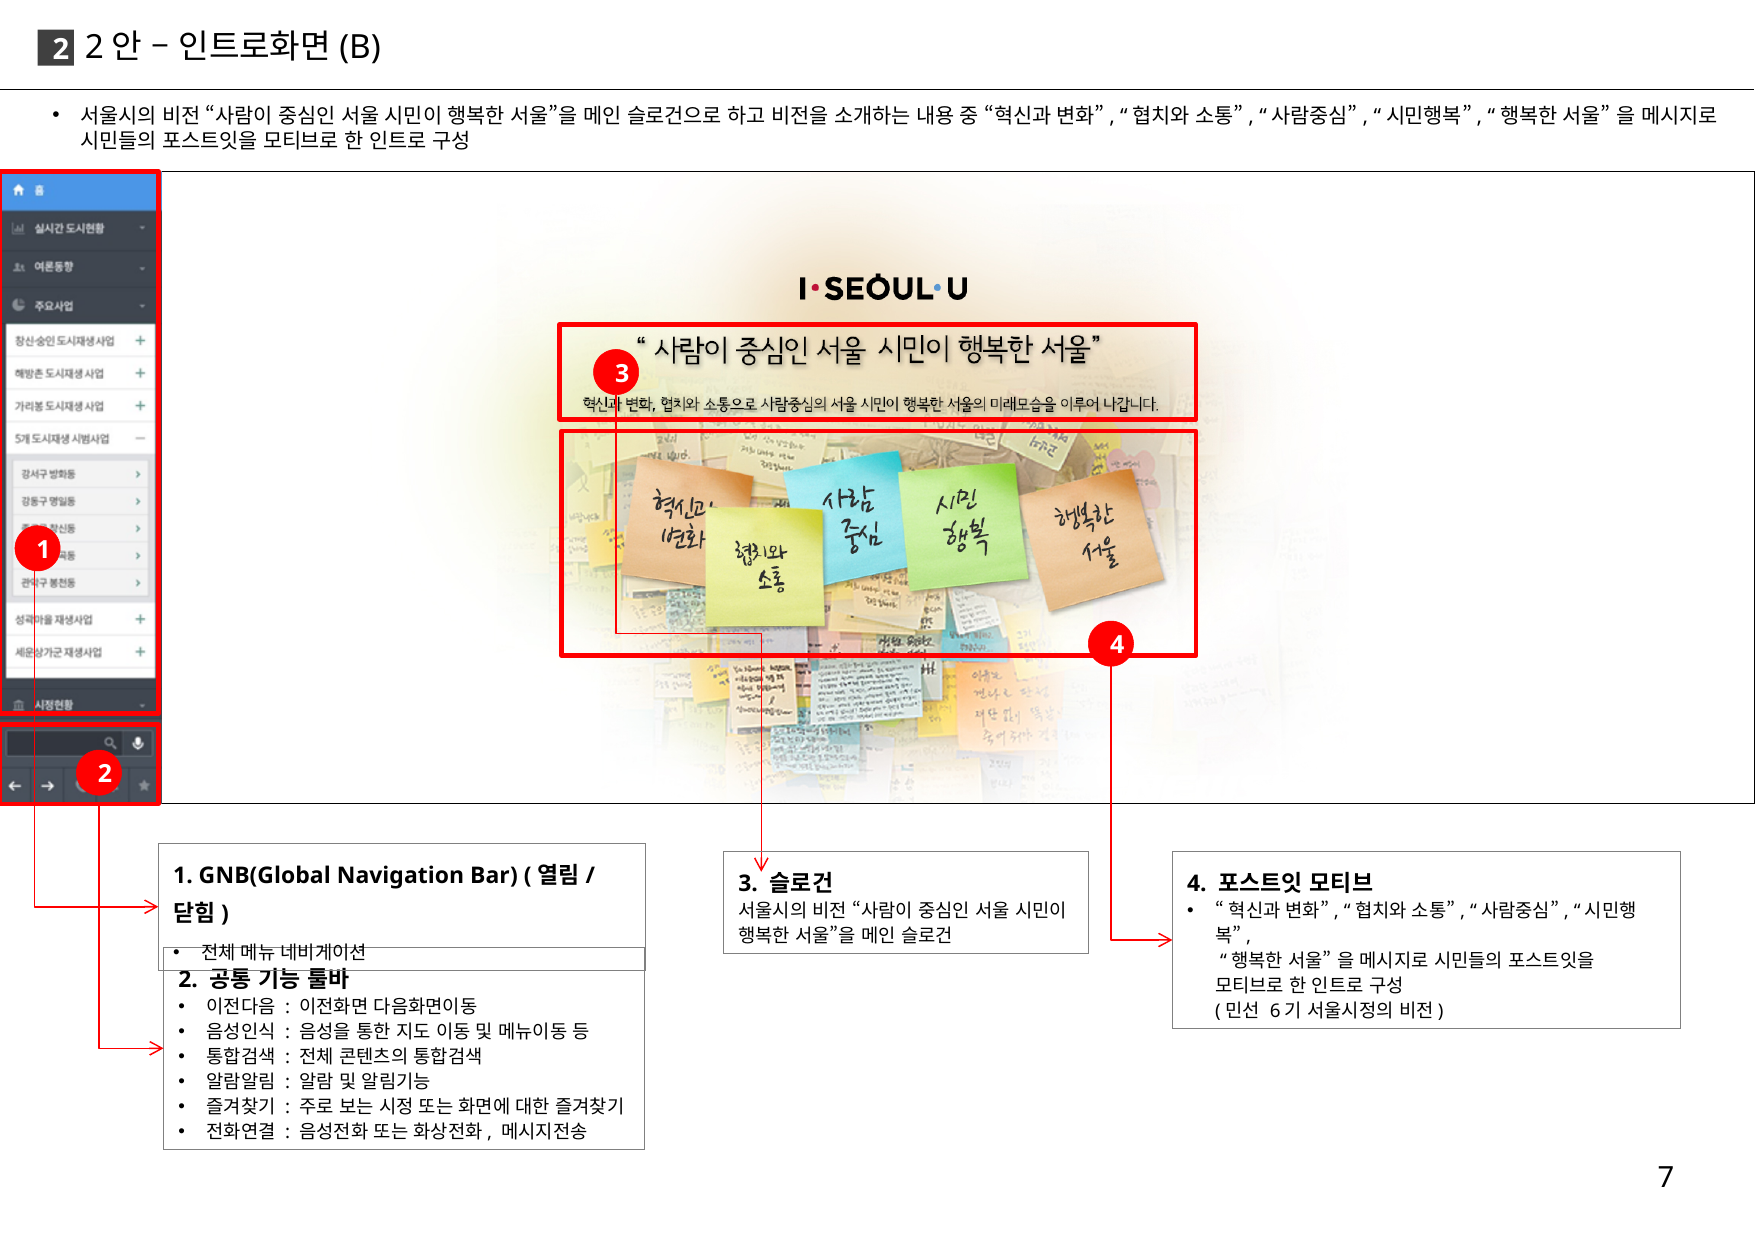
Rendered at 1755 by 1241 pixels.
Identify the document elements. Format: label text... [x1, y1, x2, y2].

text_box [0, 659, 264, 784]
text_box 2. 공통 기능 툴바 이전다음 : 이전화면 다음화면이동 음성인식 : 음성을 통한 지도 이동 및 메뉴이동 등 통합검색 : 전체 콘텐츠의 통합검색 알람알림 : 알람 및 알림기능 즐겨찾기 : 주로 보는 시정 또는 화면에 대한 즐겨찾기 전화연결 : 음성전화 또는 화상전화, 메시지전송 [163, 971, 645, 1150]
text_box 4. 포스트잇 모티브 “혁신과 변화”, “협치와 소통”, “사람중심”, “시민행복”, “행복한 서울” 을 메시지로 시민들의 포스트잇을 모티브로 한 인트로 구성 (민선 6기 서울시정의 비전) [1172, 851, 1681, 1029]
text_box 2 [35, 27, 76, 68]
text_box 1. GNB(Global Navigation Bar) (열림/닫힘) 전체 메뉴 네비게이션 [158, 843, 646, 971]
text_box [449, 560, 928, 707]
picture [0, 170, 1755, 805]
text_box 서울시의 비전 “사람이 중심인 서울 시민이 행복한 서울”을 메인 슬로건으로 하고 비전을 소개하는 내용 중 “혁신과 변화”, “협치와 소통”, “사람중심”, “시민행복”, “행복한 서울” 을 메시지로 시민들의 포스트잇을 모티브로 한 인트로 구성 [37, 101, 1740, 160]
text_box 3. 슬로건 서울시의 비전 “사람이 중심인 서울 시민이 행복한 서울”을 메인 슬로건 [723, 851, 1089, 954]
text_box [1010, 766, 1273, 829]
text_box 2안 – 인트로화면(B) [70, 17, 396, 73]
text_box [2, 891, 258, 954]
